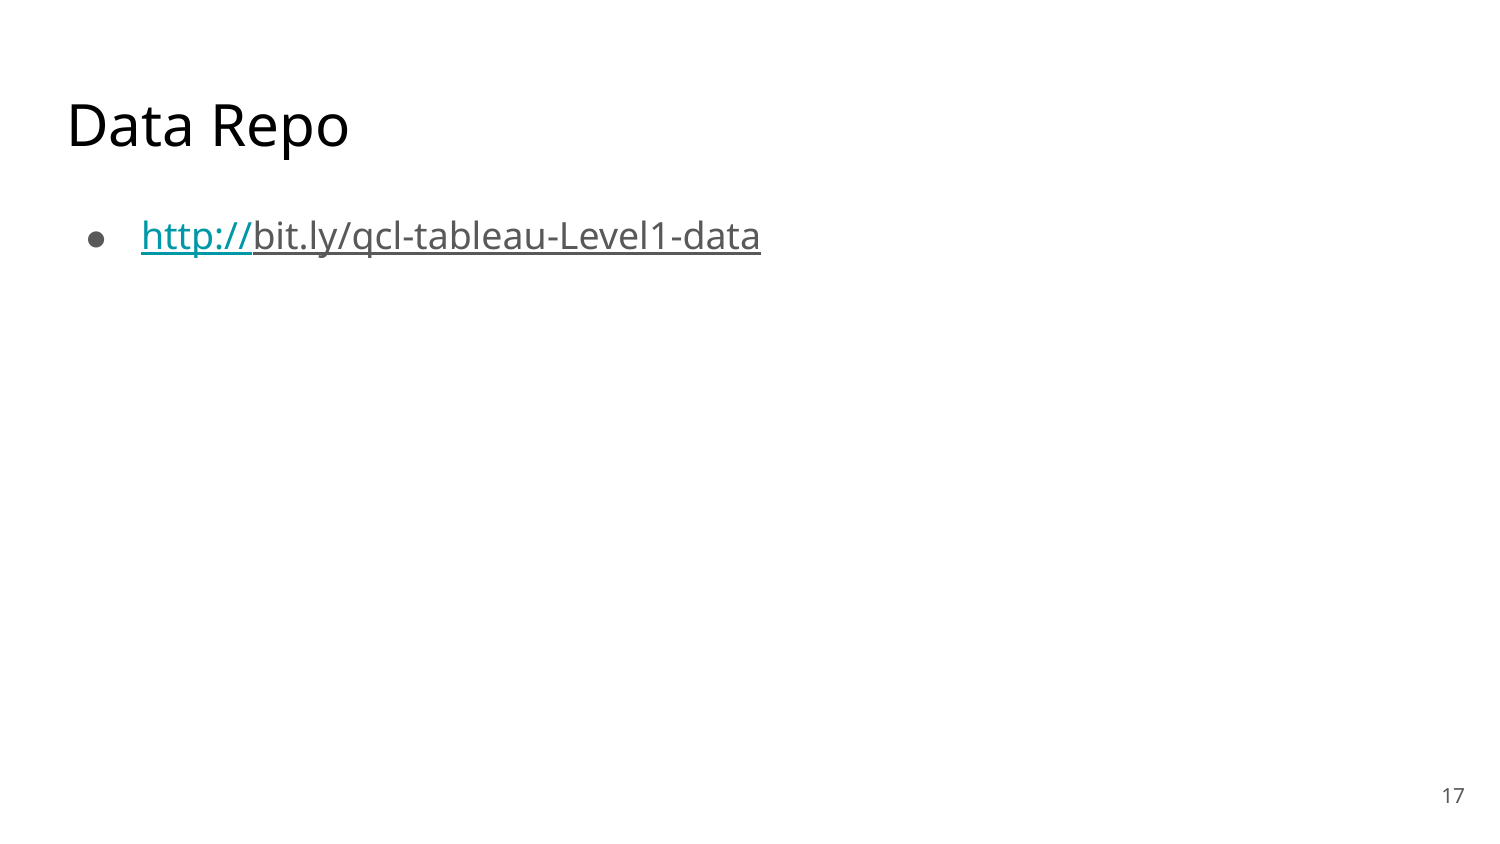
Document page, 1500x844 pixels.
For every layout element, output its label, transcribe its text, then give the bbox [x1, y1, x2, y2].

title Data Repo [51, 72, 1449, 167]
list http://bit.ly/qcl-tableau-Level1-data [51, 189, 1449, 750]
slide_number 17 [1389, 764, 1480, 830]
